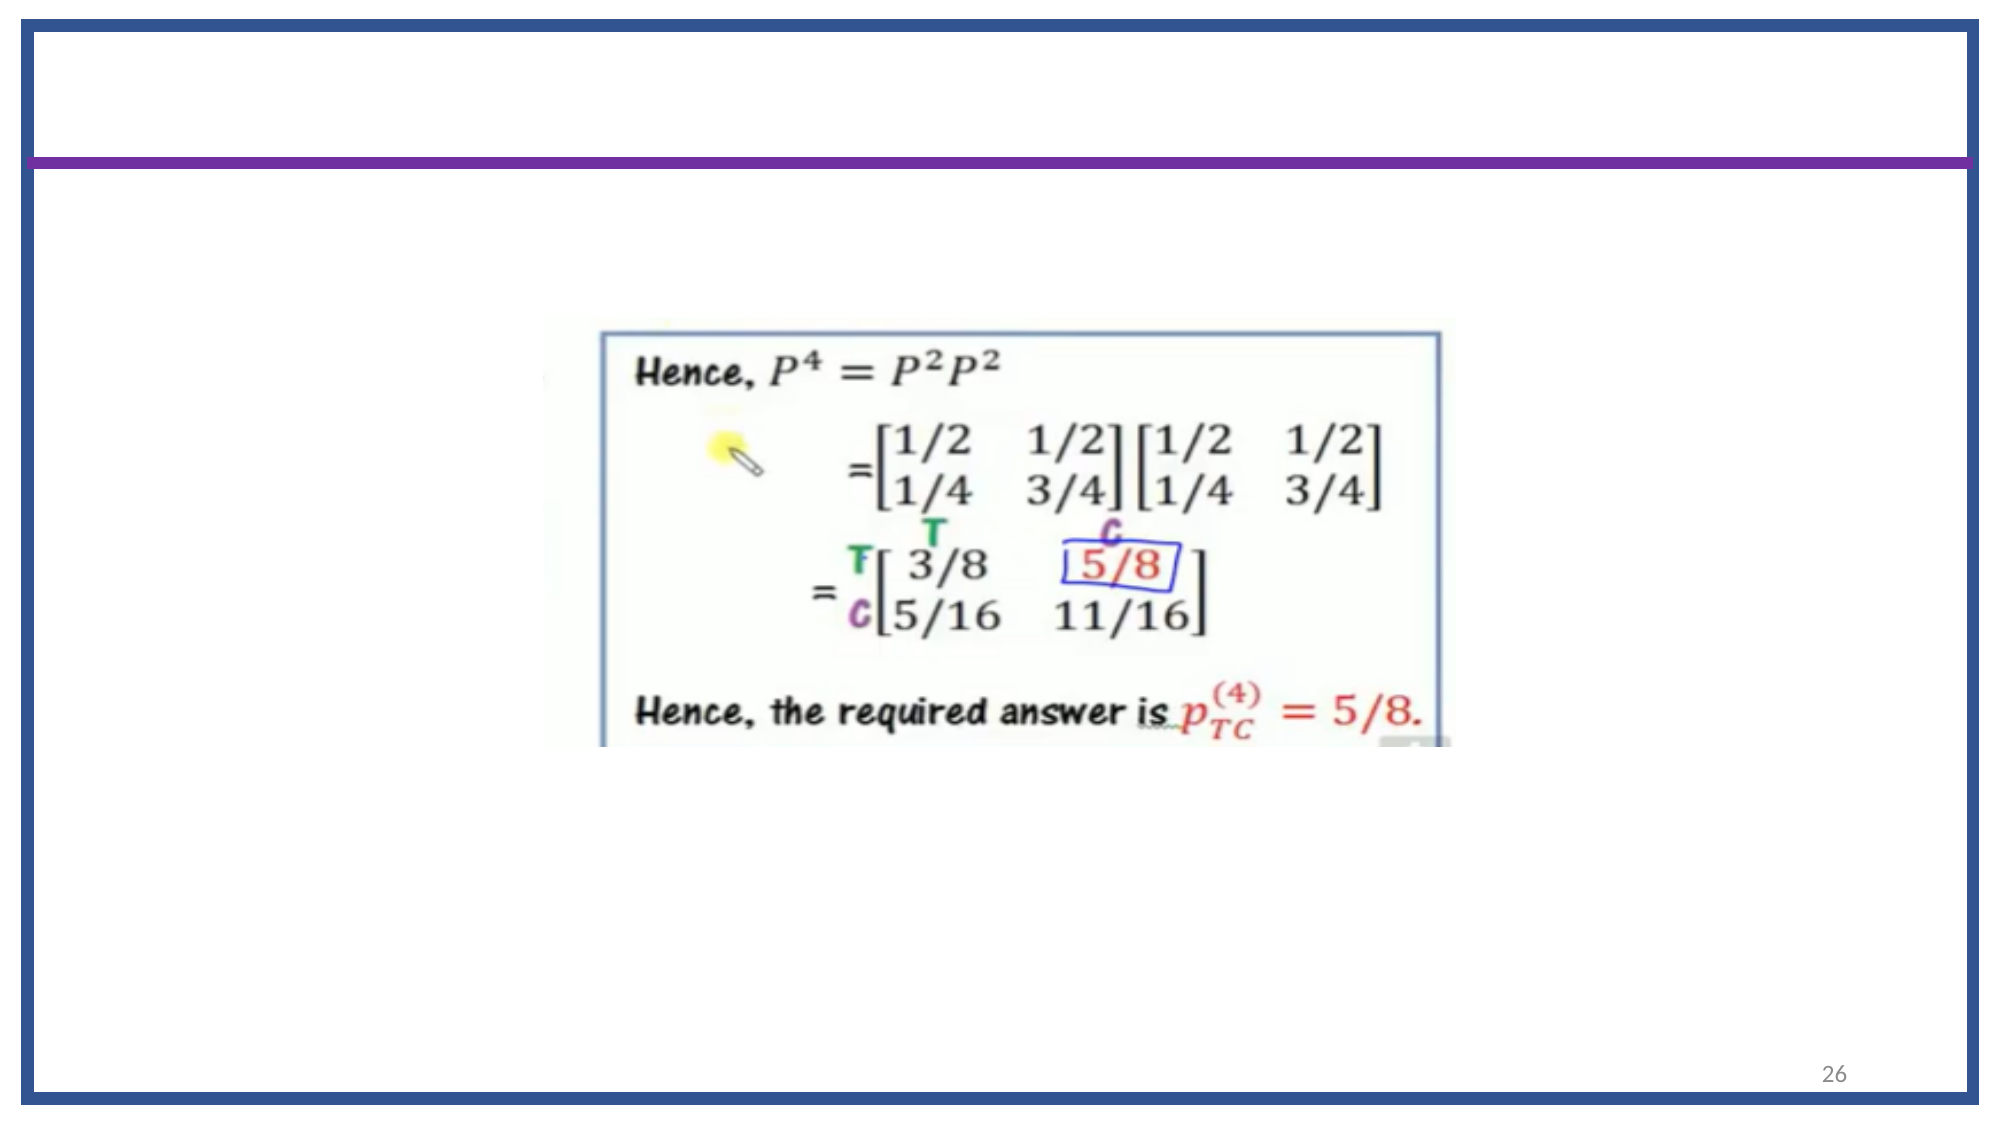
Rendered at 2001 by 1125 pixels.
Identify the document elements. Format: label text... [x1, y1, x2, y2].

slide_number 26 [1412, 1099, 1863, 1103]
text_box [27, 24, 1974, 1099]
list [543, 317, 1457, 747]
